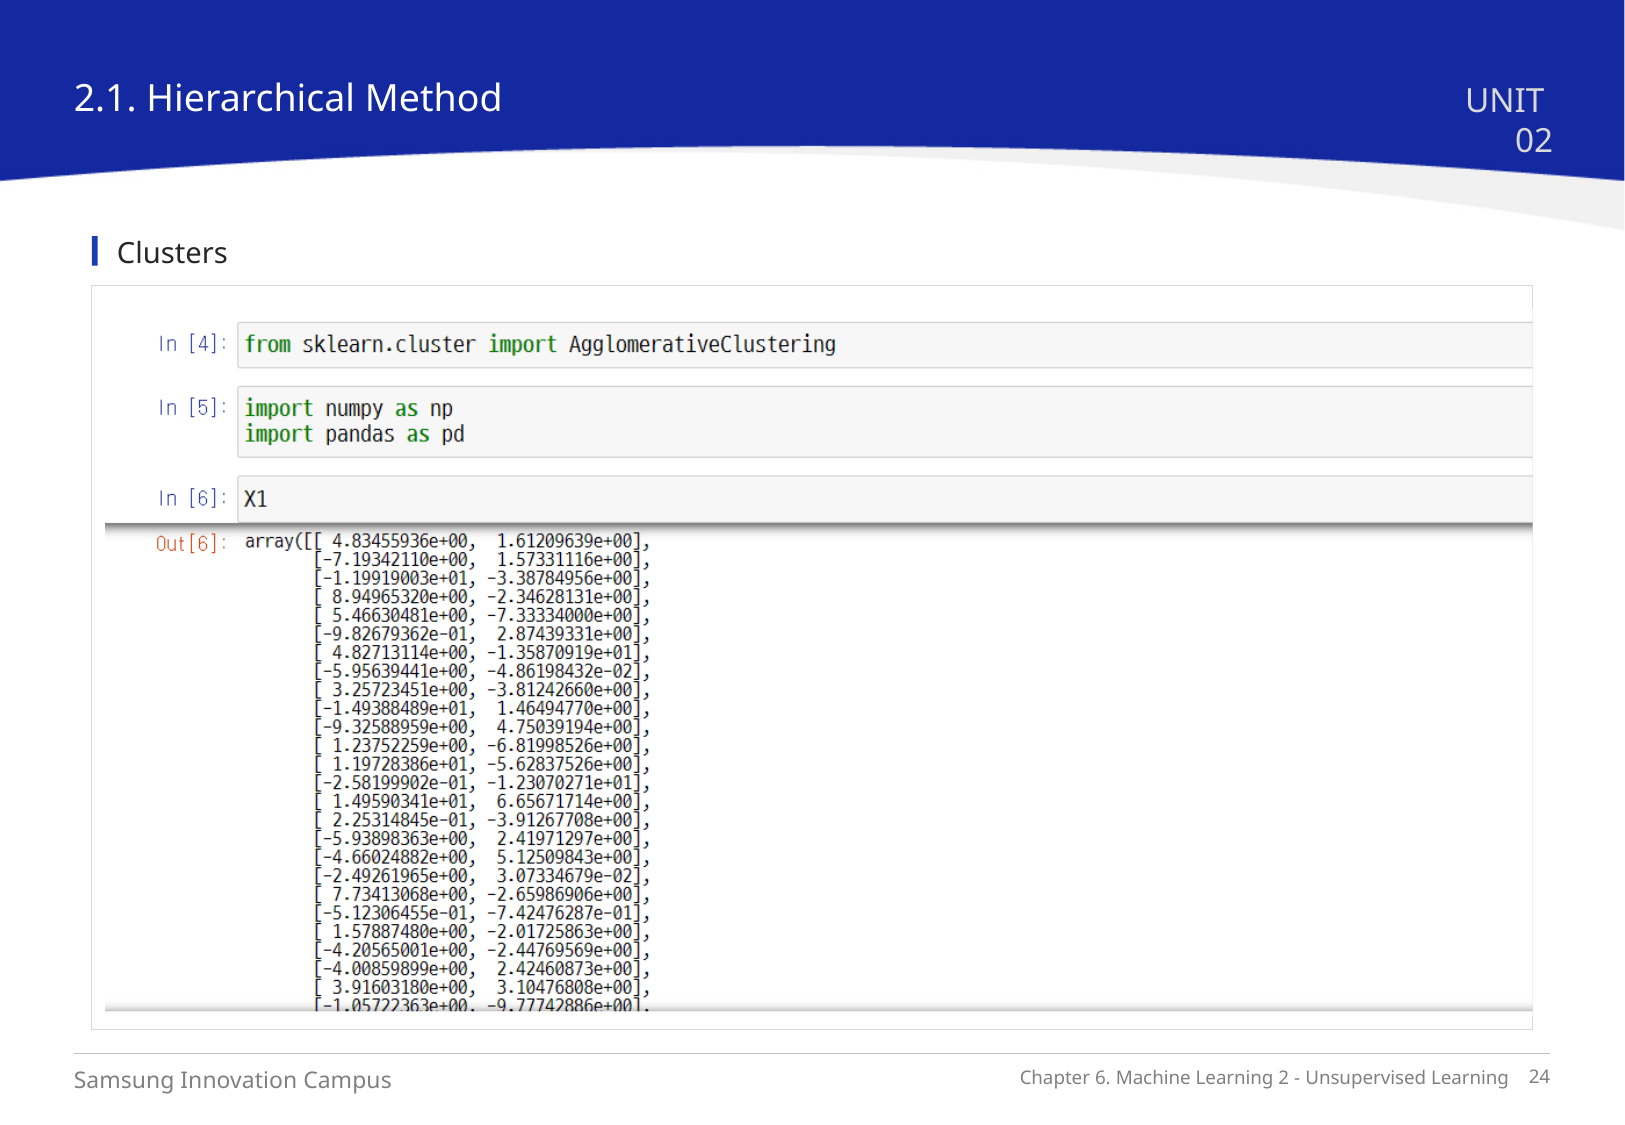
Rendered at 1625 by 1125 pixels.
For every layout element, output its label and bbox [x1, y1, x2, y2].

text_box [73, 73, 1554, 120]
text_box [91, 285, 1533, 1030]
picture [0, 0, 1625, 1125]
text_box [91, 234, 1533, 270]
